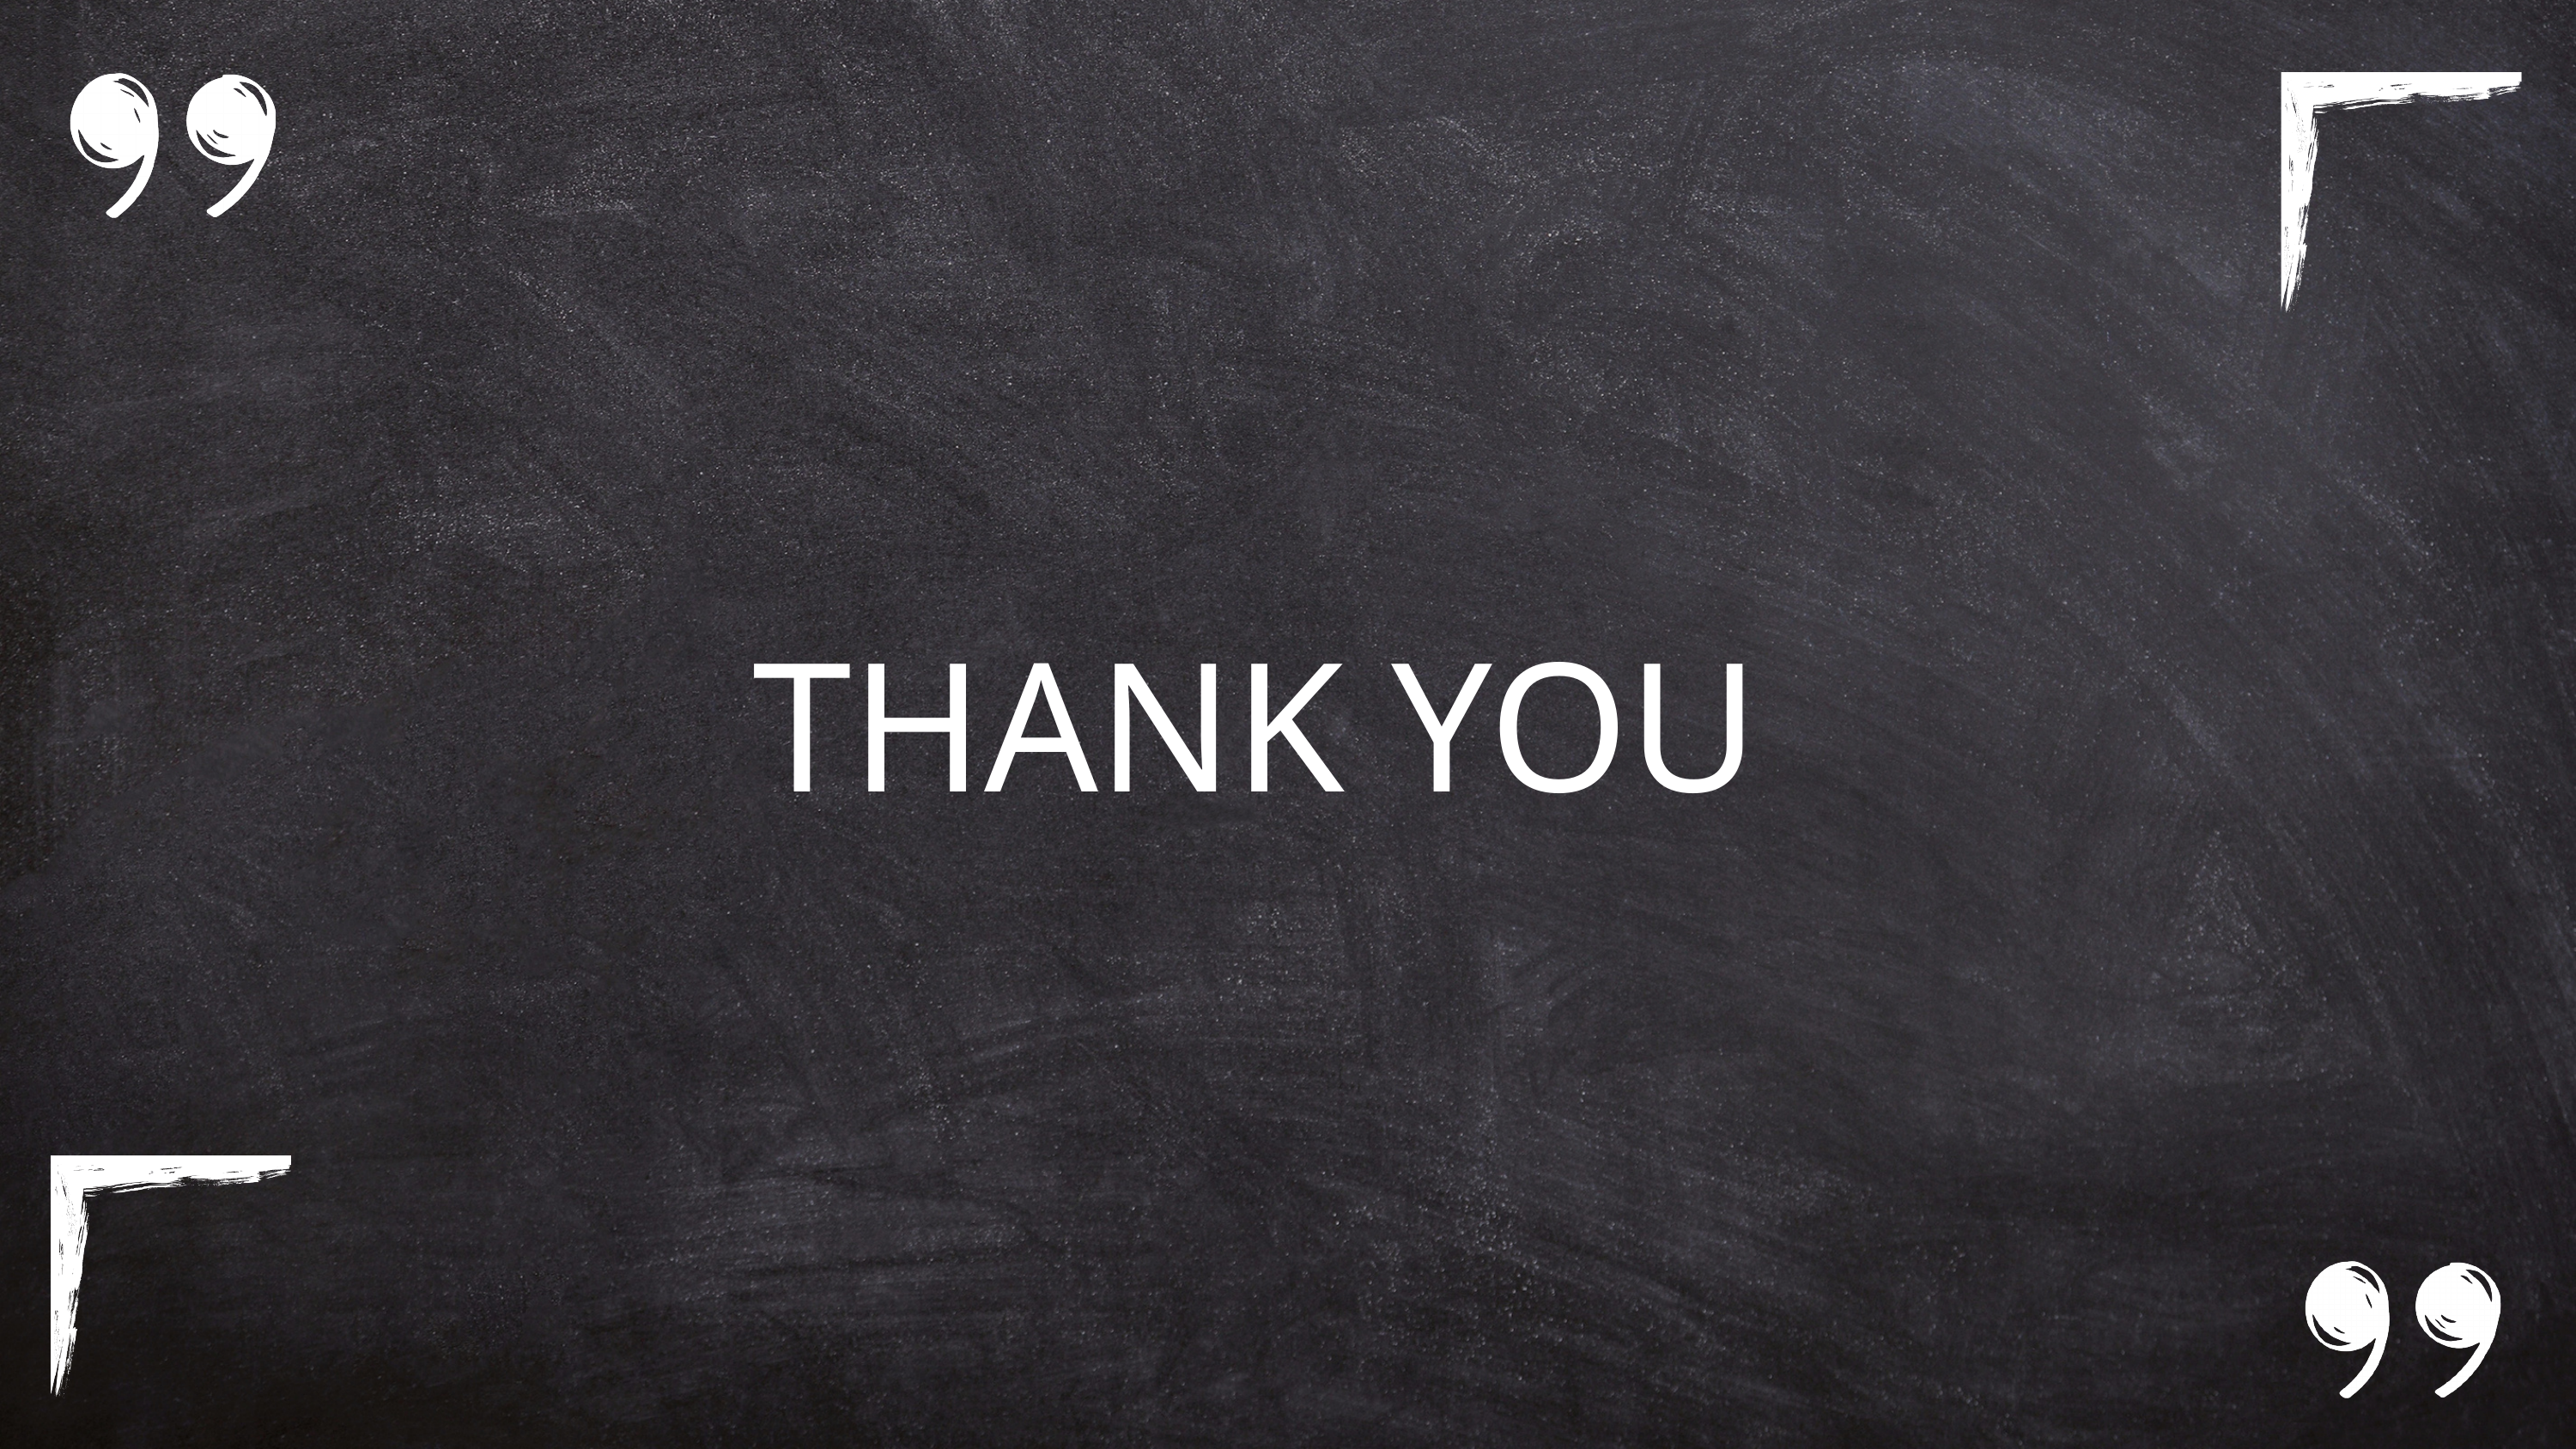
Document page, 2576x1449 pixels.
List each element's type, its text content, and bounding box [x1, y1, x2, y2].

text_box [0, 0, 2576, 1449]
text_box [51, 1155, 291, 1398]
text_box THANK YOU [374, 630, 2138, 828]
text_box [66, 72, 276, 218]
text_box [2281, 72, 2522, 314]
text_box [2301, 1260, 2501, 1398]
